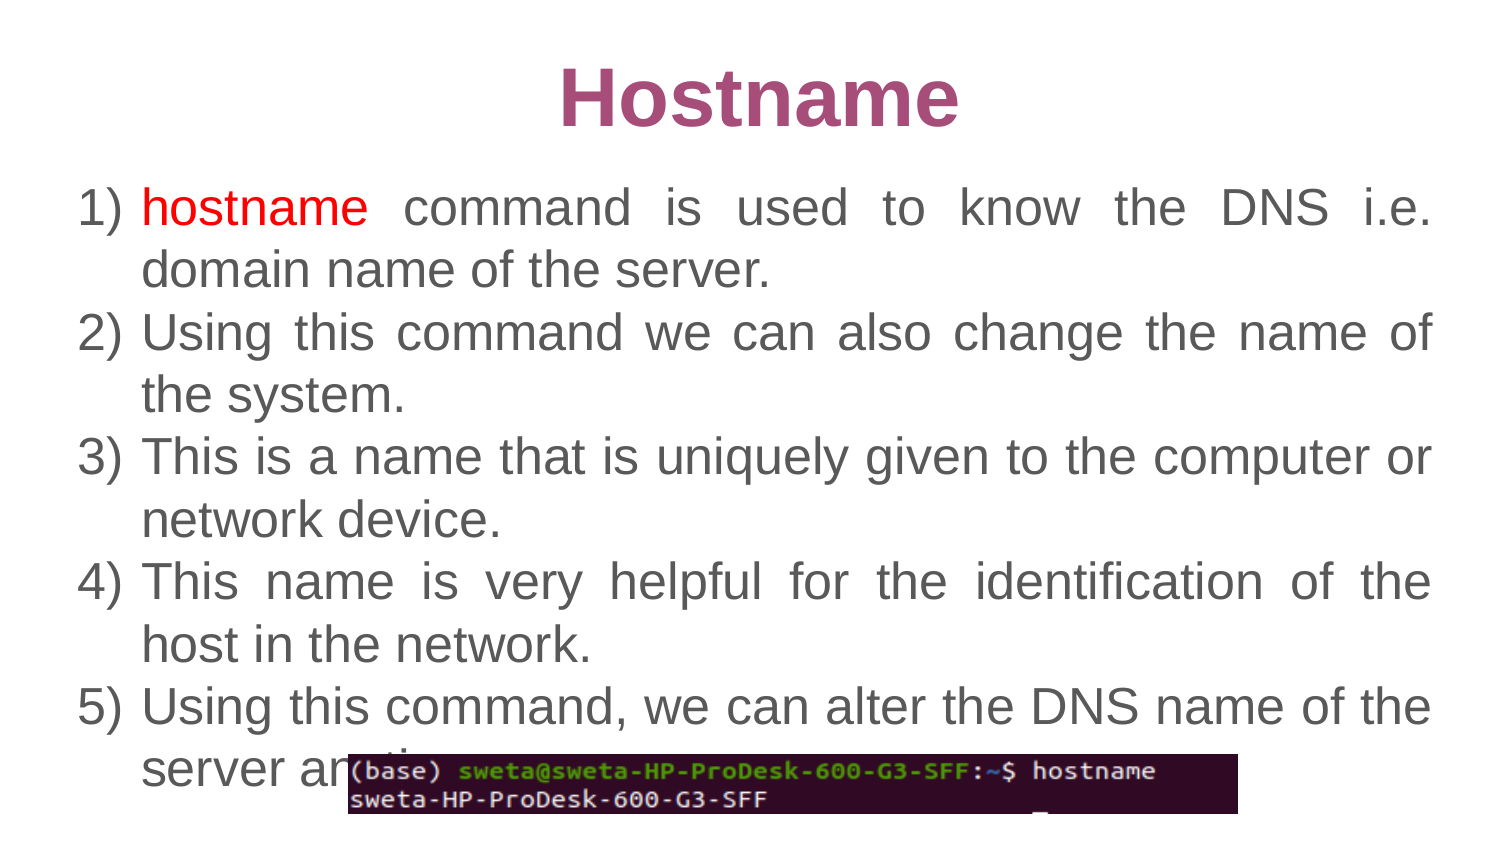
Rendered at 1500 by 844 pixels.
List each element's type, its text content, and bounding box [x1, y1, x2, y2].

subtitle hostname command is used to know the DNS i.e. domain name of the server. Using this command we can also change the name of the system. This is a name that is uniquely given to the computer or network device. This name is very helpful for the identification of the host in the network. Using this command, we can alter the DNS name of the server anytime. [51, 158, 1449, 827]
picture [348, 753, 1239, 814]
title Hostname [61, 28, 1459, 159]
